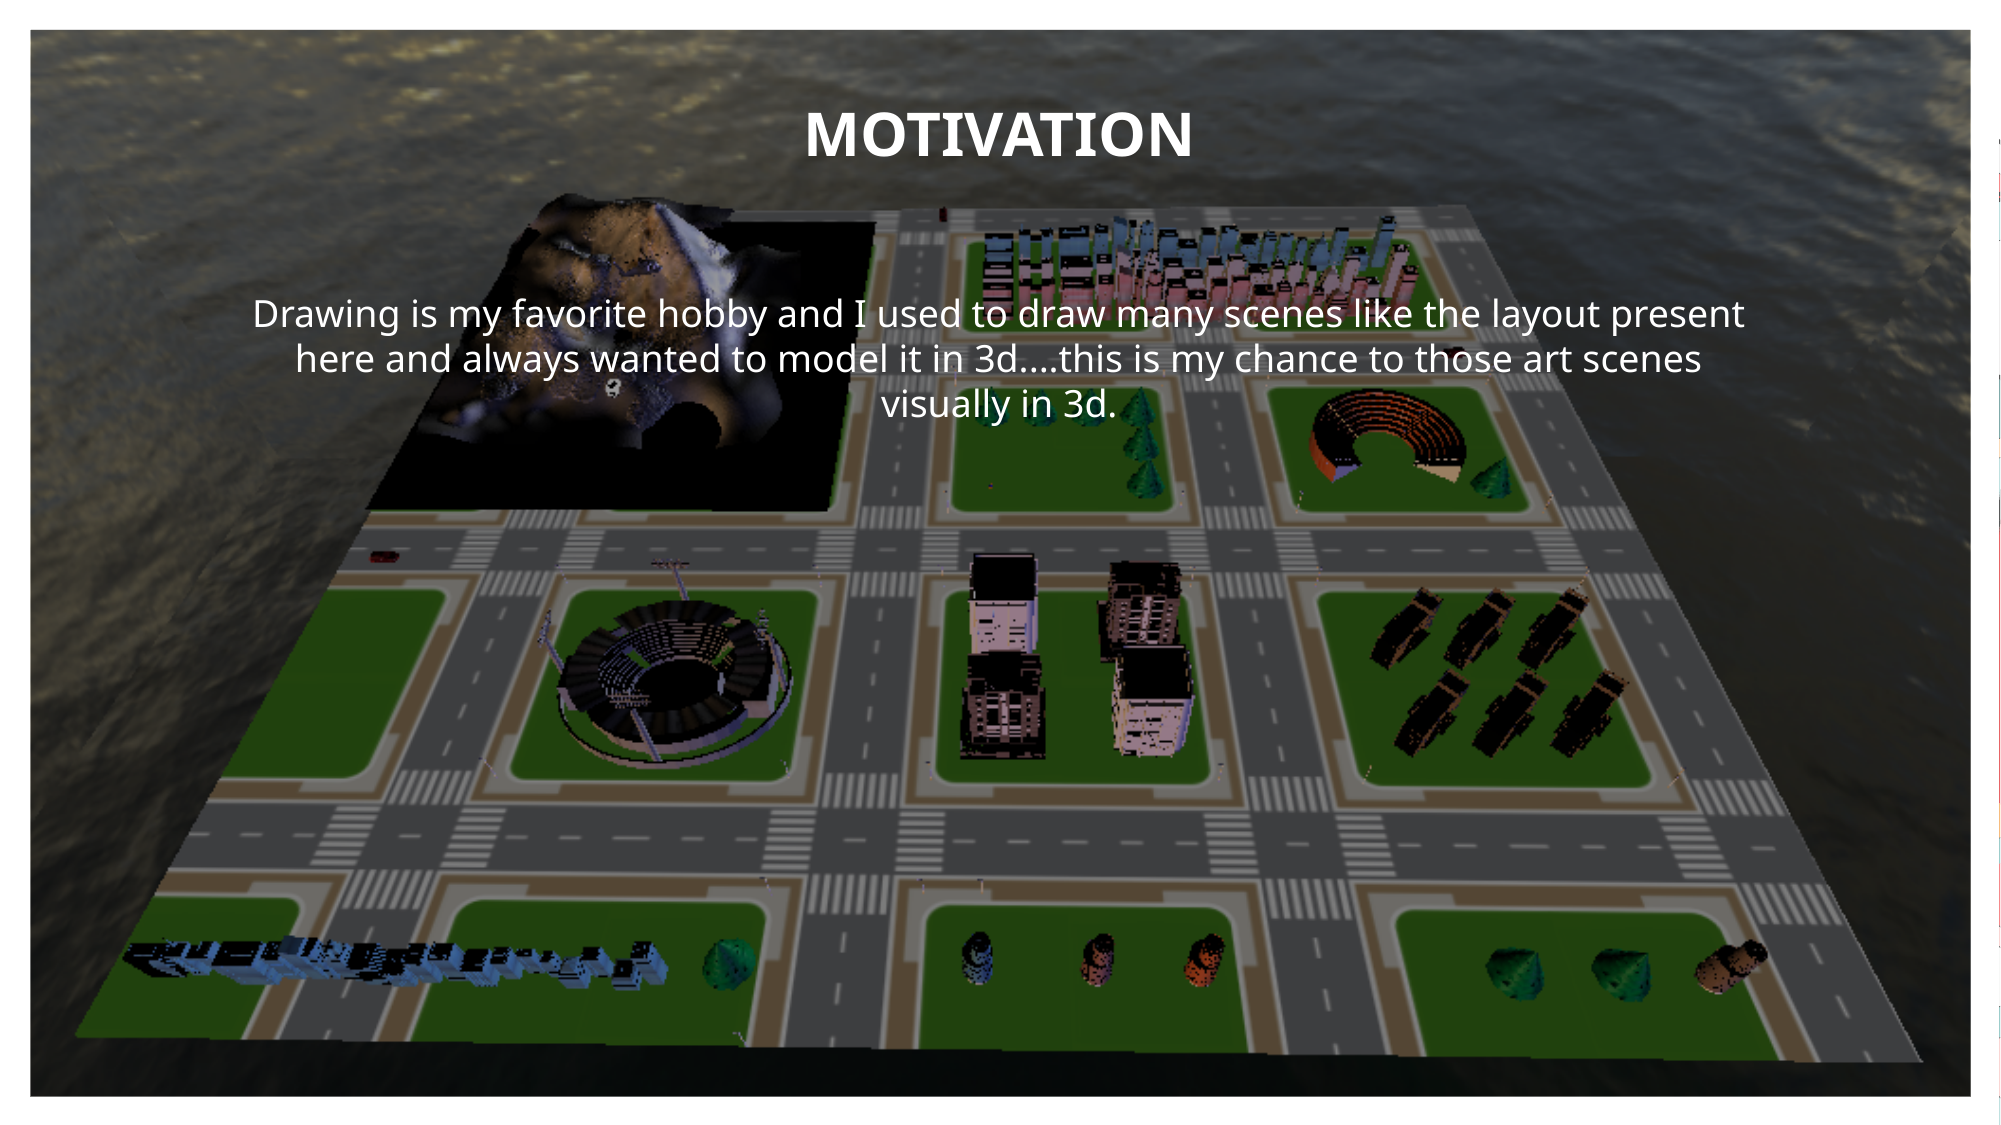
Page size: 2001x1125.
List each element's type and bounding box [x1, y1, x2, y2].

picture [30, 29, 1971, 1097]
text_box [0, 0, 2000, 1125]
